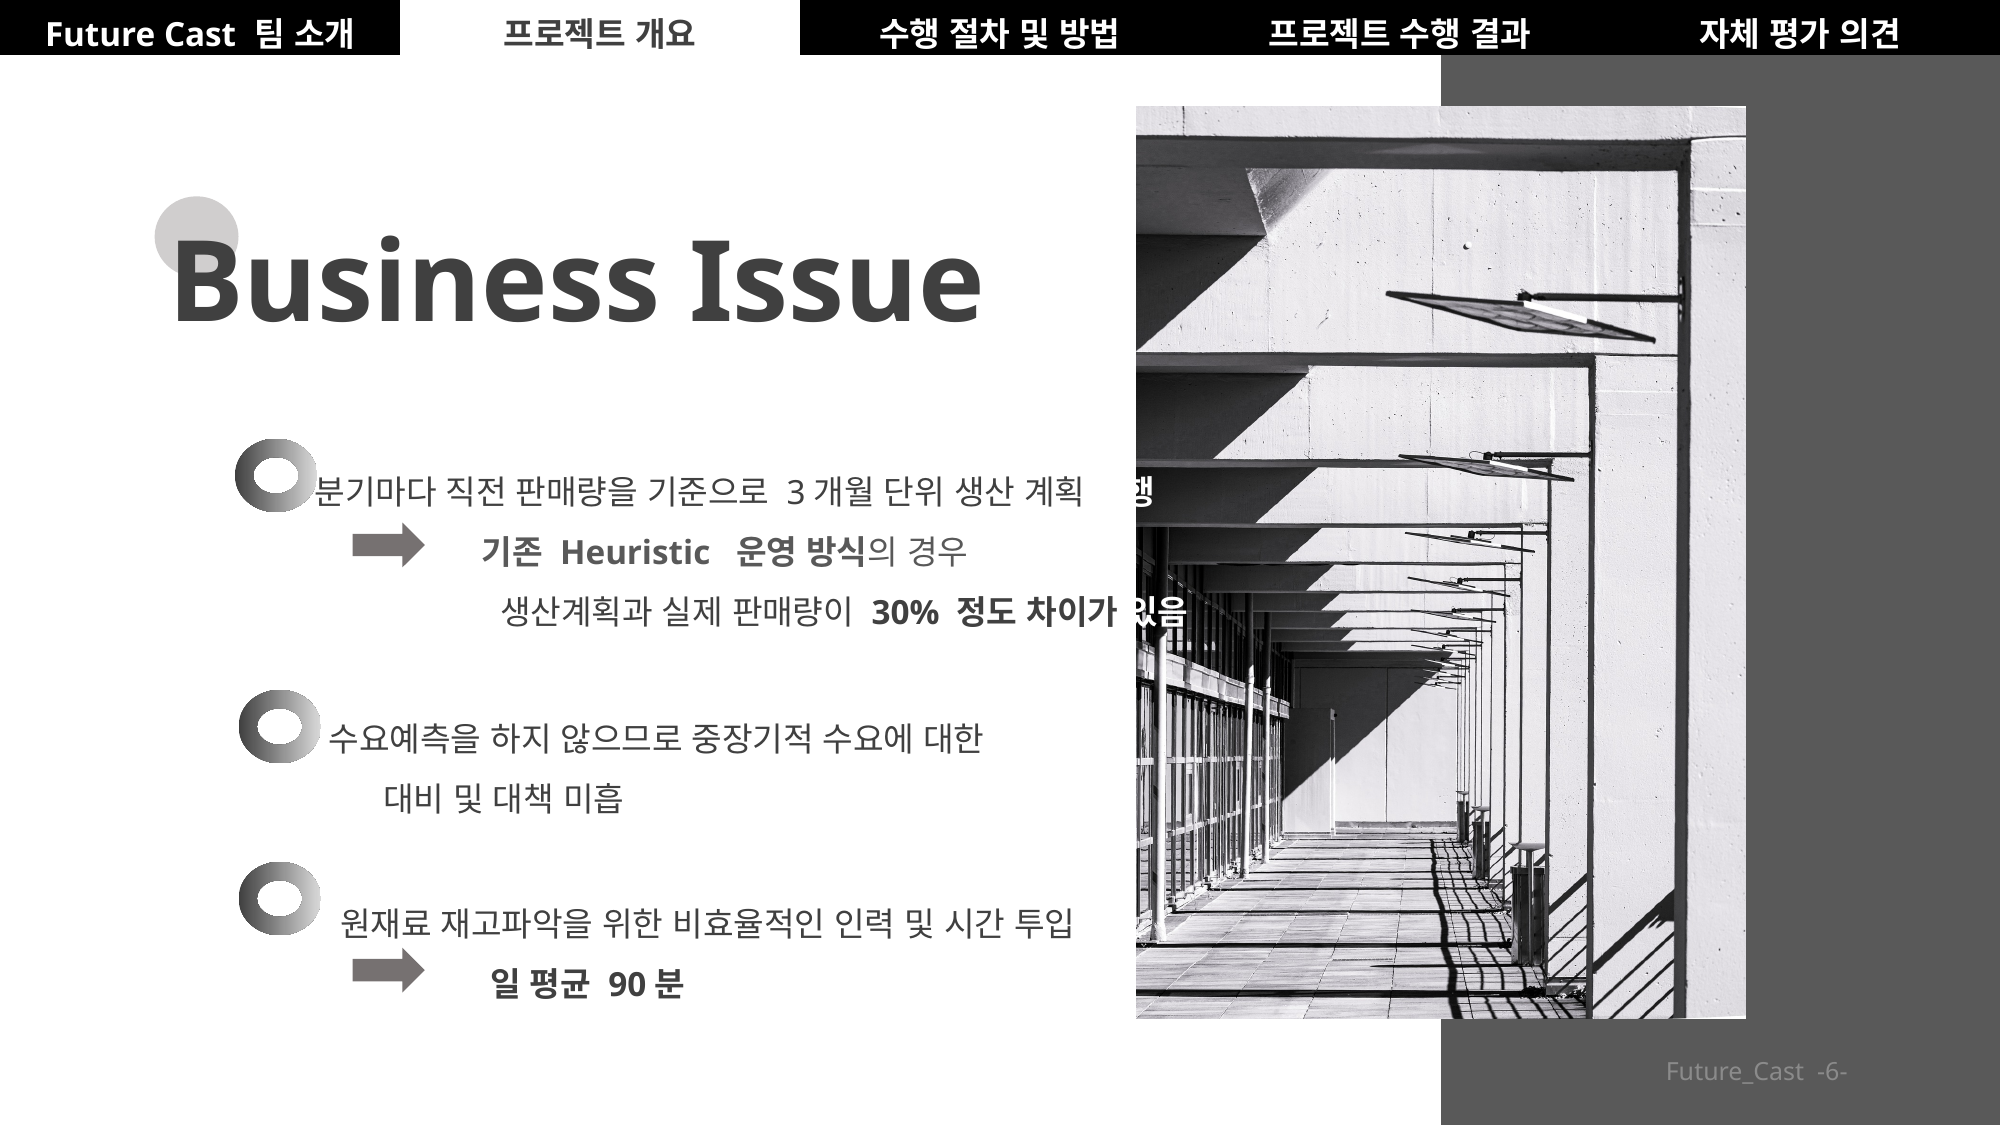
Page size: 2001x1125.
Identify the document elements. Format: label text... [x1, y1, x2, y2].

table_header 수행 절차 및 방법 [800, 0, 1200, 55]
text_box [351, 945, 427, 996]
table_header 자체 평가 의견 [1600, 0, 2000, 55]
slide_number Future_Cast -6- [1412, 1042, 1863, 1103]
text_box [237, 688, 314, 765]
text_box [174, 195, 219, 201]
text_box 수요예측을 하지 않으므로 중장기적 수요에 대한 대비 및 대책 미흡 [314, 690, 1001, 826]
table_header Future Cast 팀 소개 [0, 0, 400, 55]
text_box [237, 860, 322, 937]
table_header 프로젝트 수행 결과 [1200, 0, 1600, 55]
picture [1136, 106, 1746, 1019]
table_header 프로젝트 개요 [400, 0, 800, 55]
text_box [233, 437, 299, 514]
text_box 원재료 재고파악을 위한 비효율적인 인력 및 시간 투입 일 평균 90분 [325, 875, 1101, 1011]
text_box [1440, 55, 2000, 1125]
text_box 분기마다 직전 판매량을 기준으로 3개월 단위 생산 계획 실행 기존 Heuristic 운영 방식의 경우 생산계획과 실제 판매량이 30% 정도 차이가 있음 [299, 443, 1136, 639]
text_box Business Issue [124, 201, 1001, 351]
